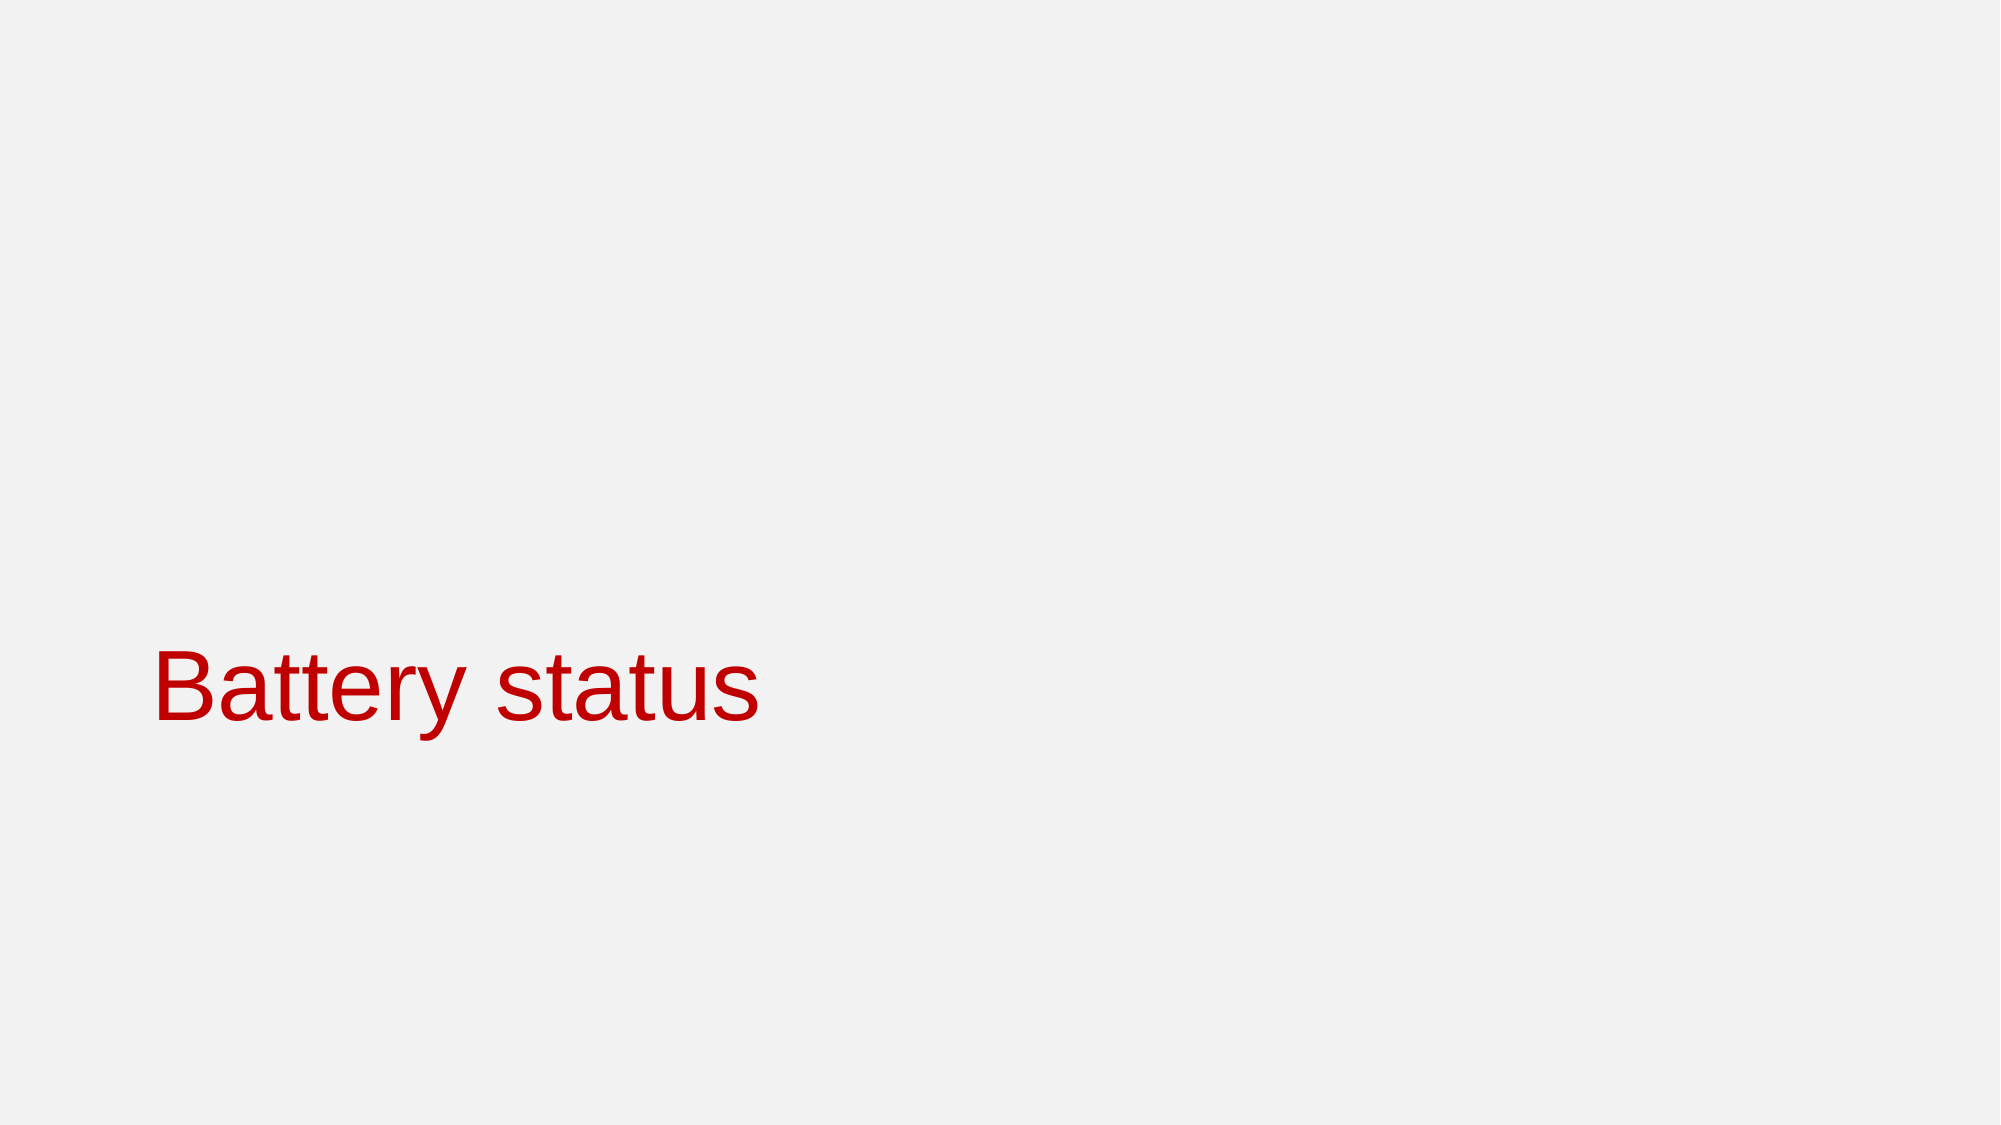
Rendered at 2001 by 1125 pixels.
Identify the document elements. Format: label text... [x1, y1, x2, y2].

text_box Battery status [136, 280, 1862, 749]
